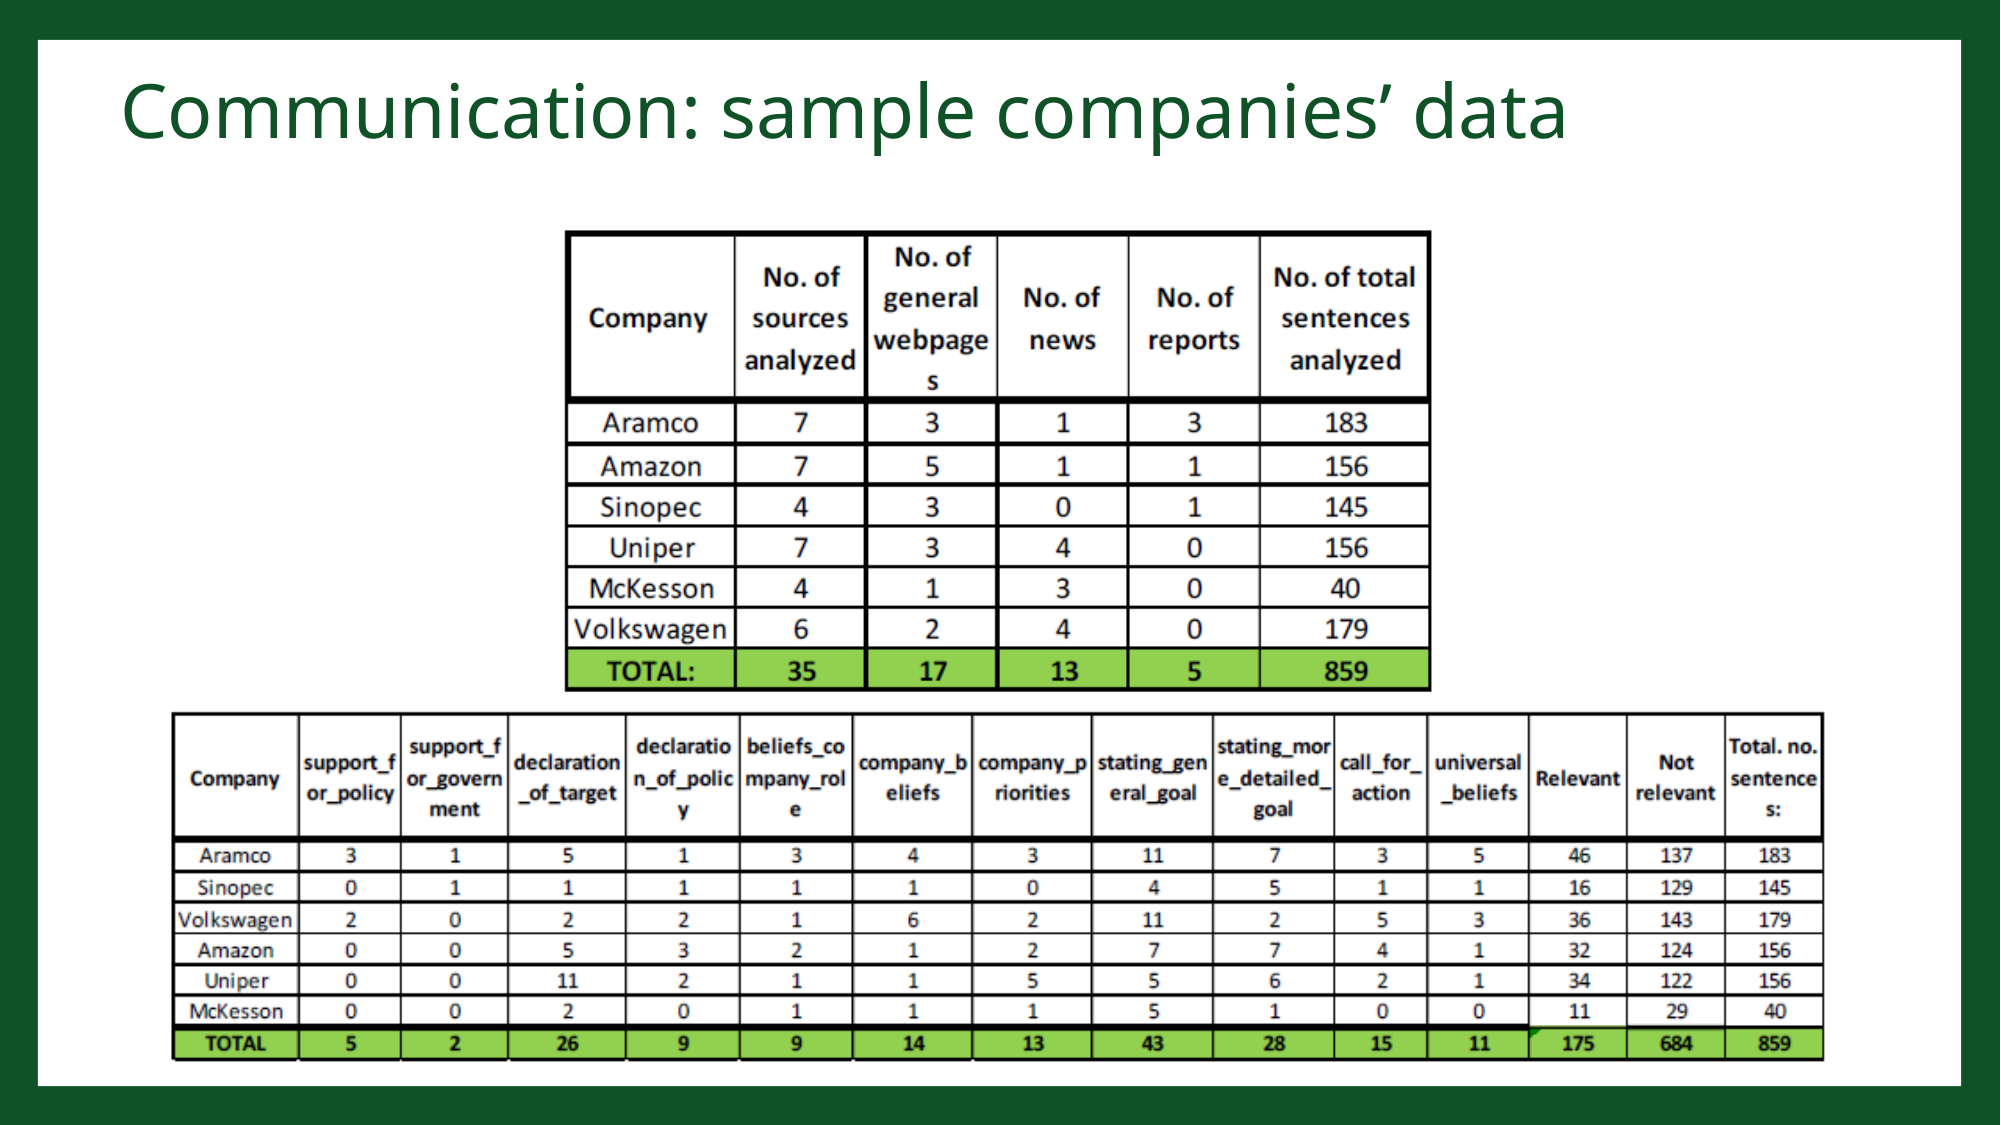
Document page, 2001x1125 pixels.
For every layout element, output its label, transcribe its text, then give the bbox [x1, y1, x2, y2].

picture [162, 214, 1837, 1076]
text_box Communication: sample companies’ data [105, 48, 1725, 181]
